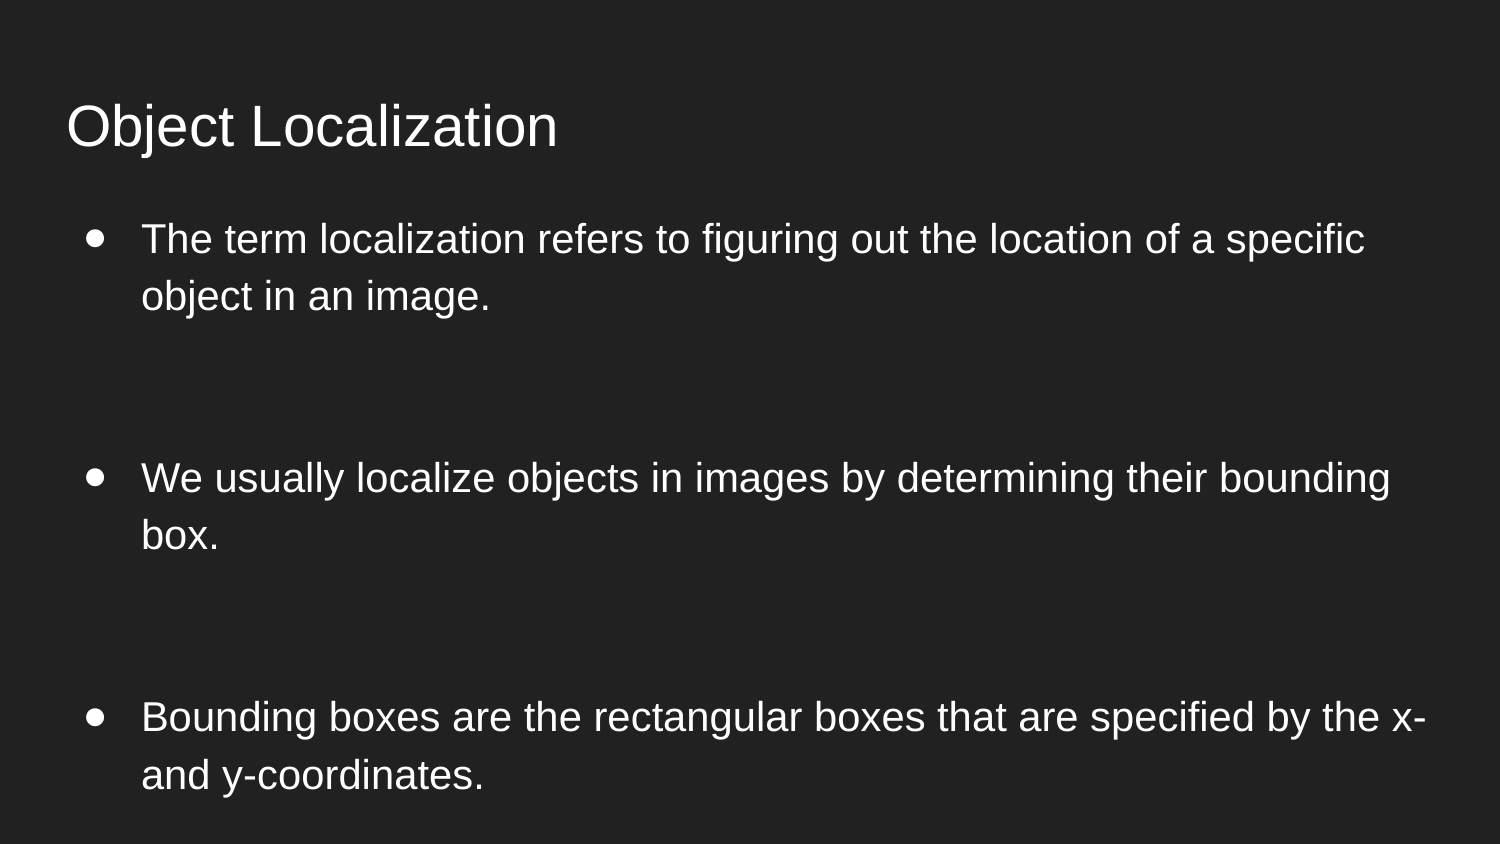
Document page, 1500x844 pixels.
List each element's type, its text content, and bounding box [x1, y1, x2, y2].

list The term localization refers to figuring out the location of a specific object in an image. We usually localize objects in images by determining their bounding box. Bounding boxes are the rectangular boxes that are specified by the x- and y-coordinates. [51, 189, 1449, 823]
title Object Localization [51, 72, 1449, 167]
